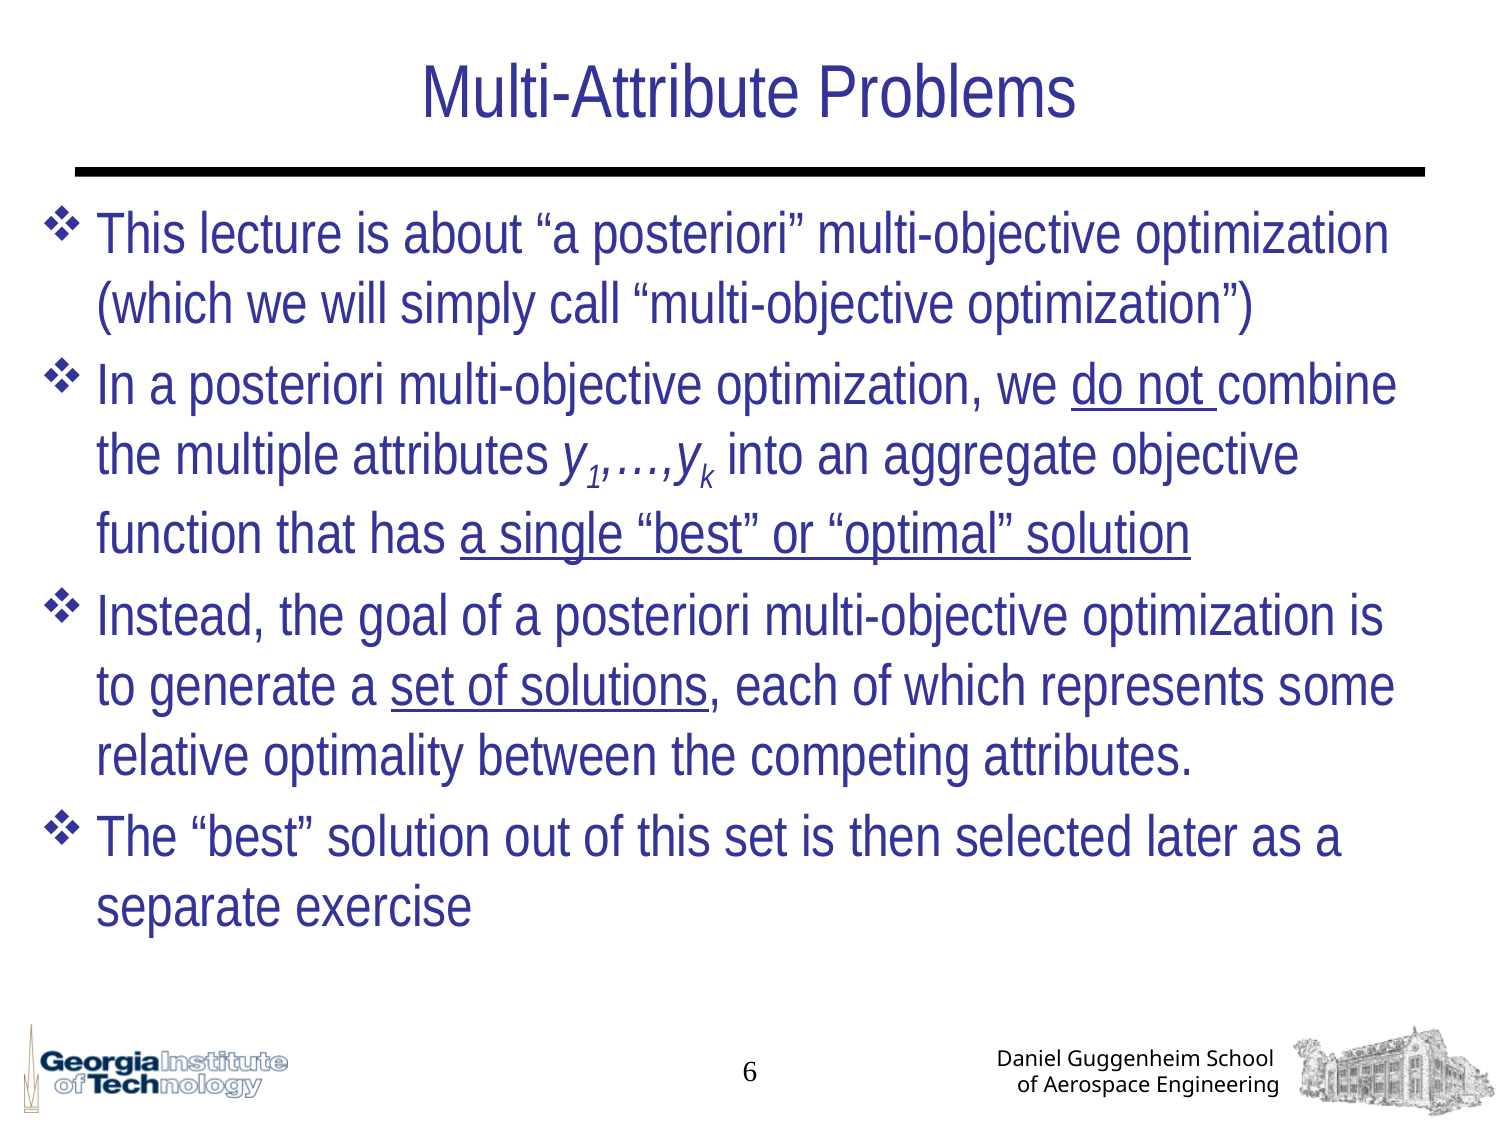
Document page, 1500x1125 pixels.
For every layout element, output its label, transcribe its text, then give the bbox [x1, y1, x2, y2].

title Multi-Attribute Problems [24, 12, 1476, 163]
picture [1287, 1021, 1499, 1121]
picture [24, 1024, 288, 1113]
list This lecture is about “a posteriori” multi-objective optimization (which we will simply call “multi-objective optimization”) In a posteriori multi-objective optimization, we do not combine the multiple attributes y1,…,yk into an aggregate objective function that has a single “best” or “optimal” solution Instead, the goal of a posteriori multi-objective optimization is to generate a set of solutions, each of which represents some relative optimality between the competing attributes. The “best” solution out of this set is then selected later as a separate exercise [24, 187, 1476, 1001]
